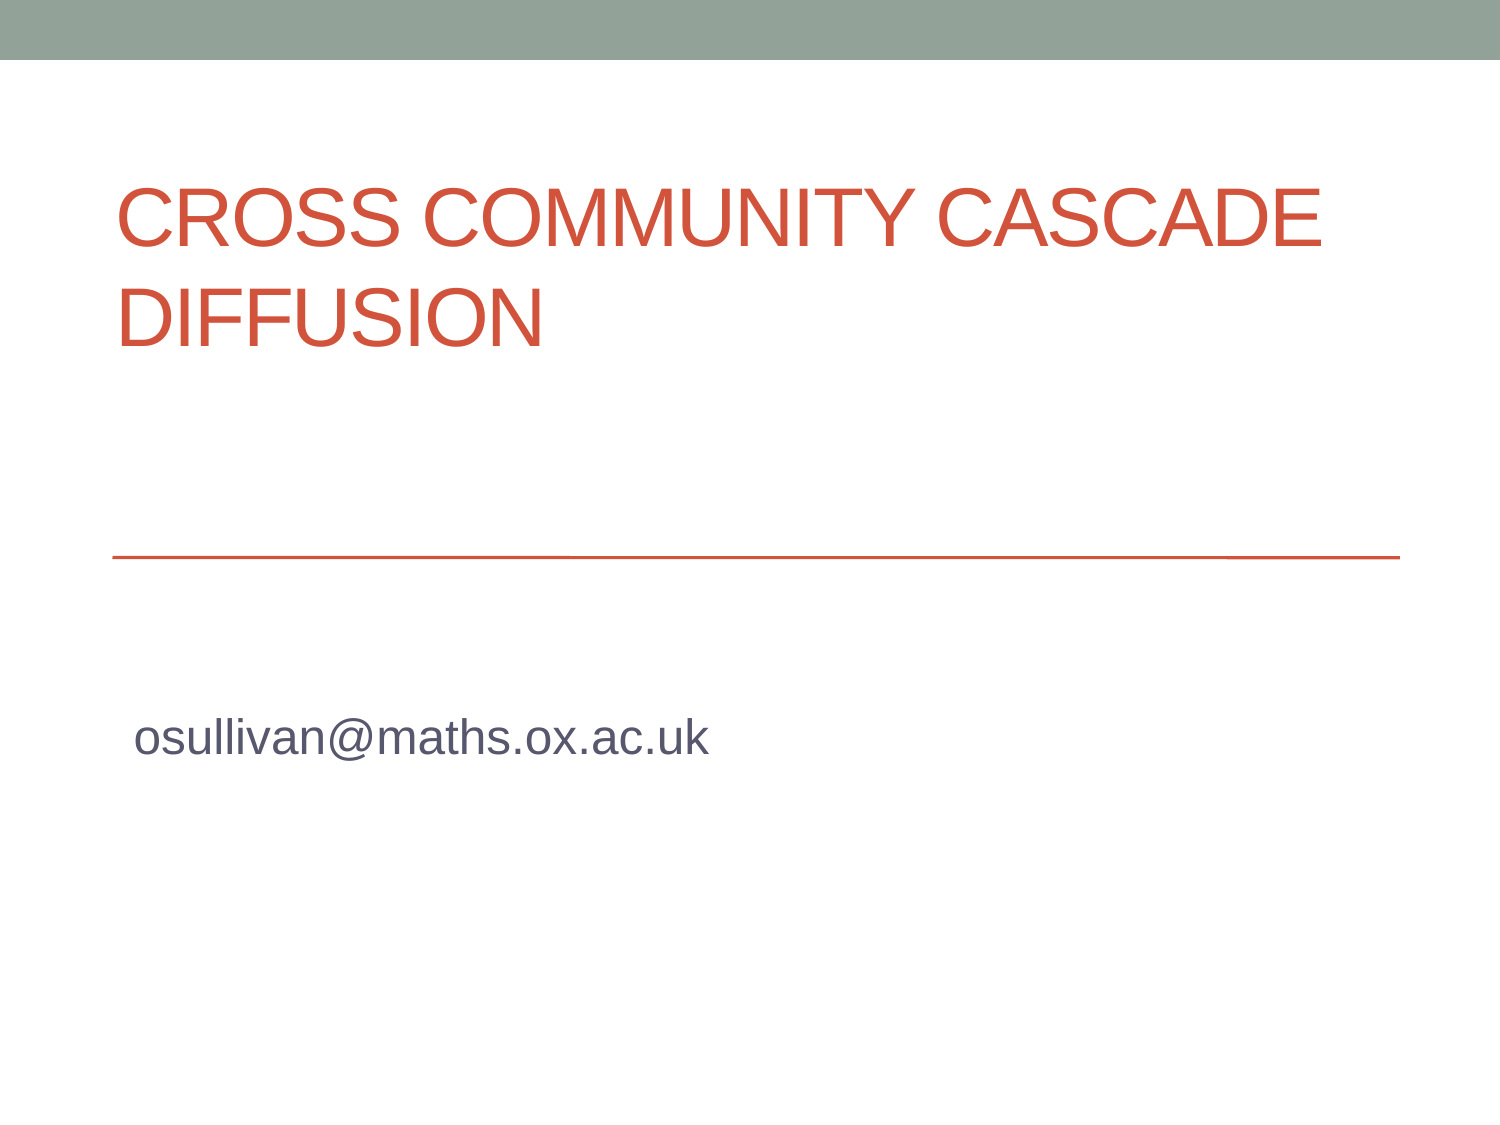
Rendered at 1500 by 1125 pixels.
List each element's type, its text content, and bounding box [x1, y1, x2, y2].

title Cross Community Cascade diffusion [100, 113, 1388, 371]
subtitle osullivan@maths.ox.ac.uk [104, 420, 1058, 776]
